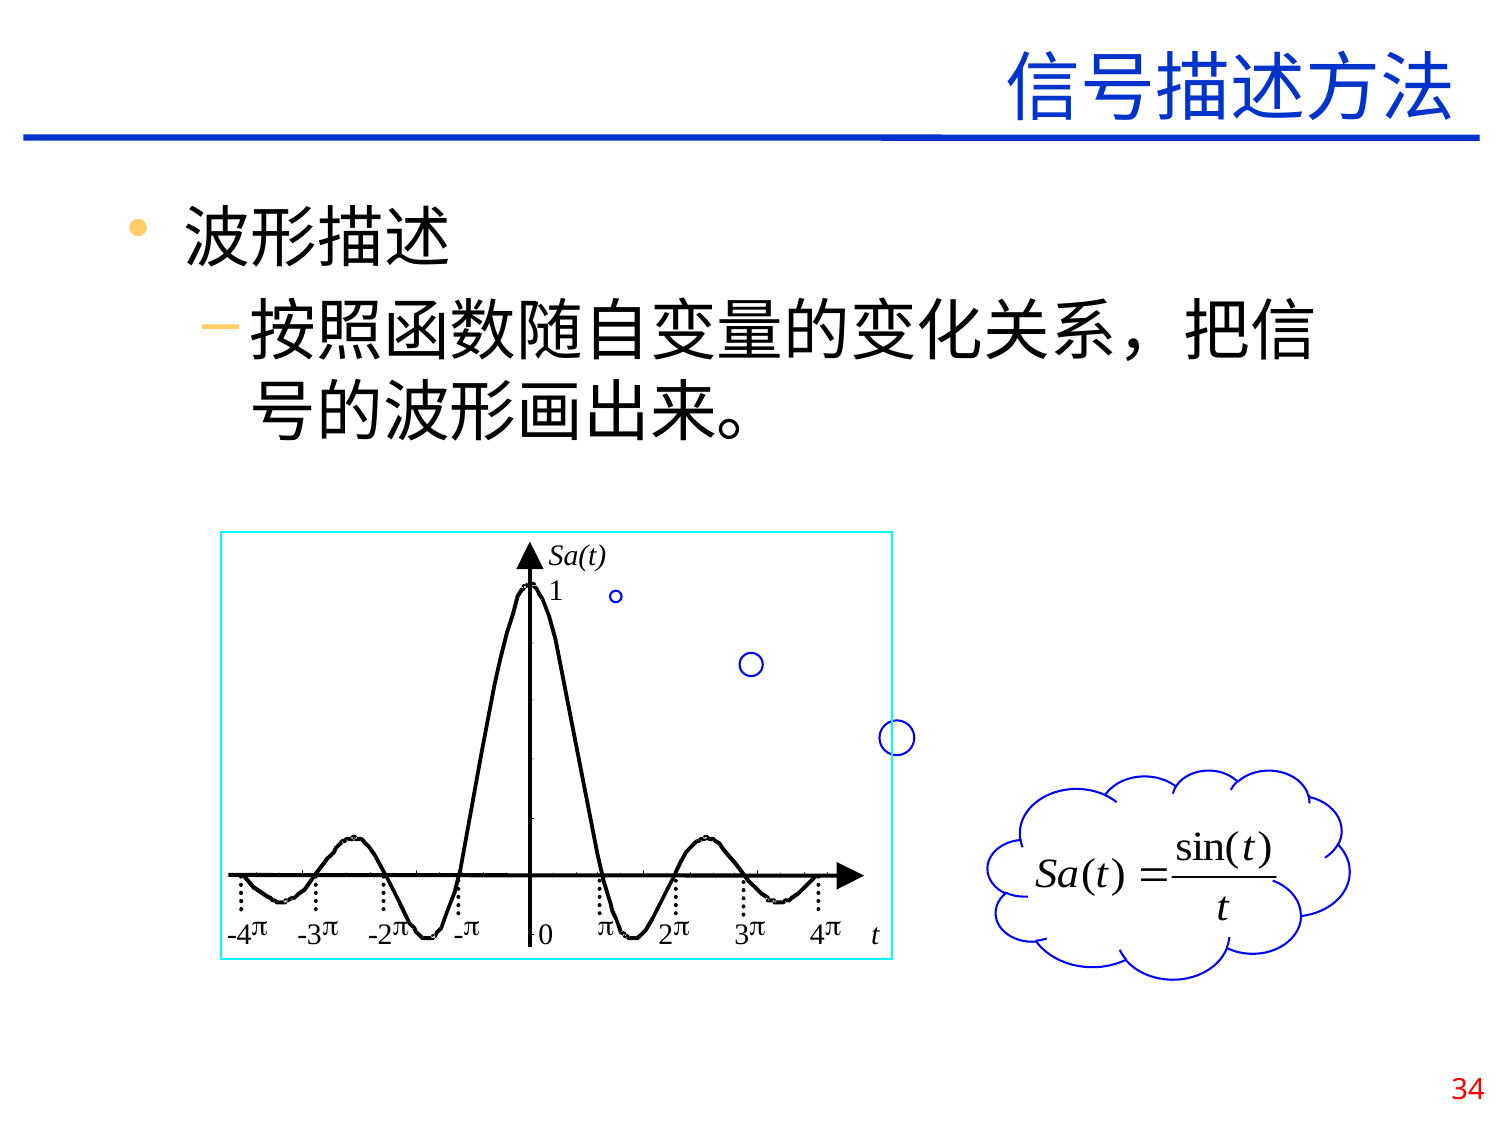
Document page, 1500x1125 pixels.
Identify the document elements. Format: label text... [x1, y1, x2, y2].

list 波形描述 按照函数随自变量的变化关系，把信号的波形画出来。 [112, 187, 1388, 463]
slide_number 34 [1187, 1062, 1500, 1125]
text_box [220, 531, 892, 959]
picture [224, 537, 888, 955]
text_box [987, 770, 1350, 980]
title 信号描述方法 [832, 24, 1471, 138]
text_box [892, 720, 915, 756]
picture [1024, 817, 1288, 934]
